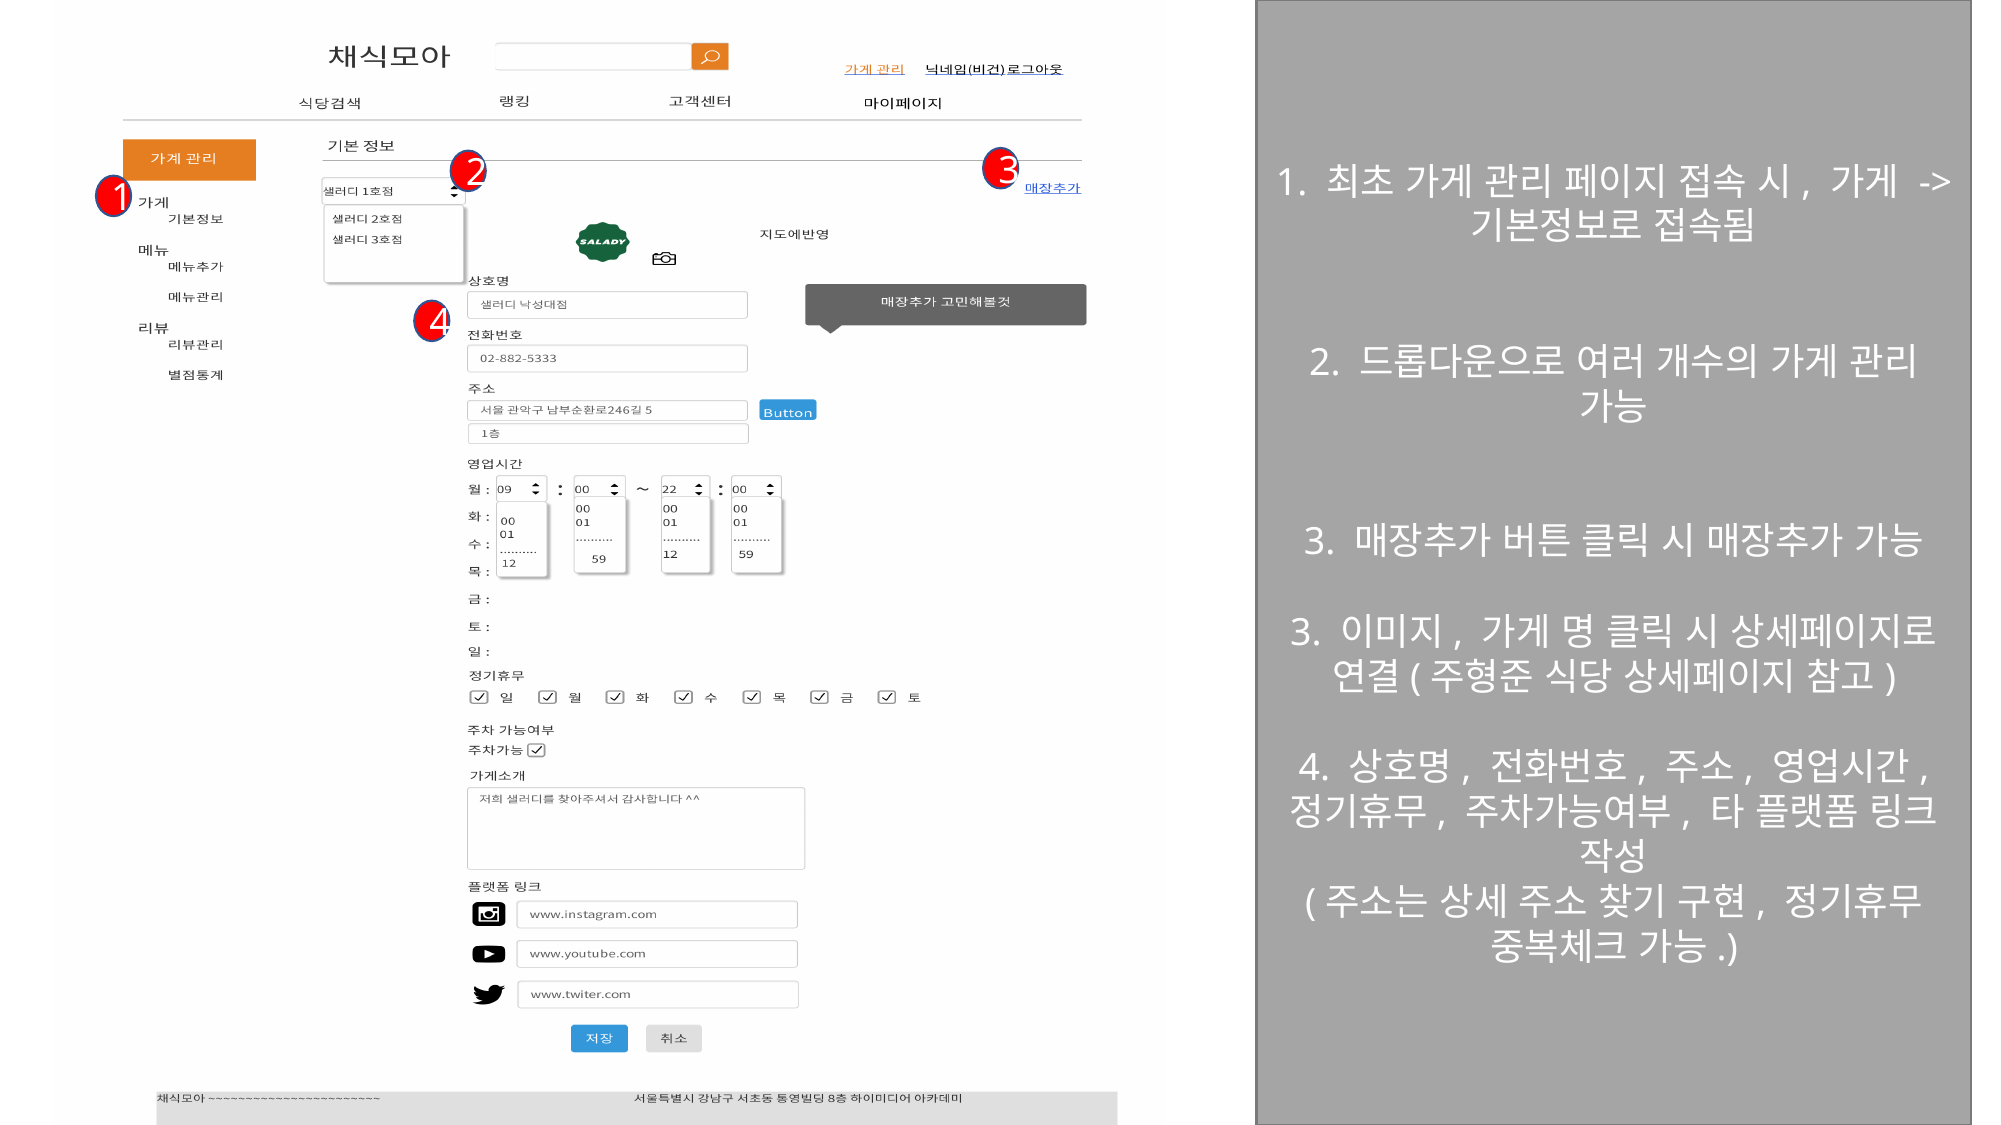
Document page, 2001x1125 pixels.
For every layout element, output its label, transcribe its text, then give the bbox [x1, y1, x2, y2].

picture [54, 0, 1179, 1125]
text_box 1. 최초 가게 관리 페이지 접속 시, 가게 -> 기본정보로 접속됨 2. 드롭다운으로 여러 개수의 가게 관리 가능 3. 매장추가 버튼 클릭 시 매장추가 가능 3. 이미지, 가게 명 클릭 시 상세페이지로 연결(주형준 식당 상세페이지 참고) 4. 상호명, 전화번호, 주소, 영업시간, 정기휴무, 주차가능여부, 타 플랫폼 링크 작성 (주소는 상세 주소 찾기 구현, 정기휴무 중복체크 가능.) [1255, 0, 1972, 1125]
